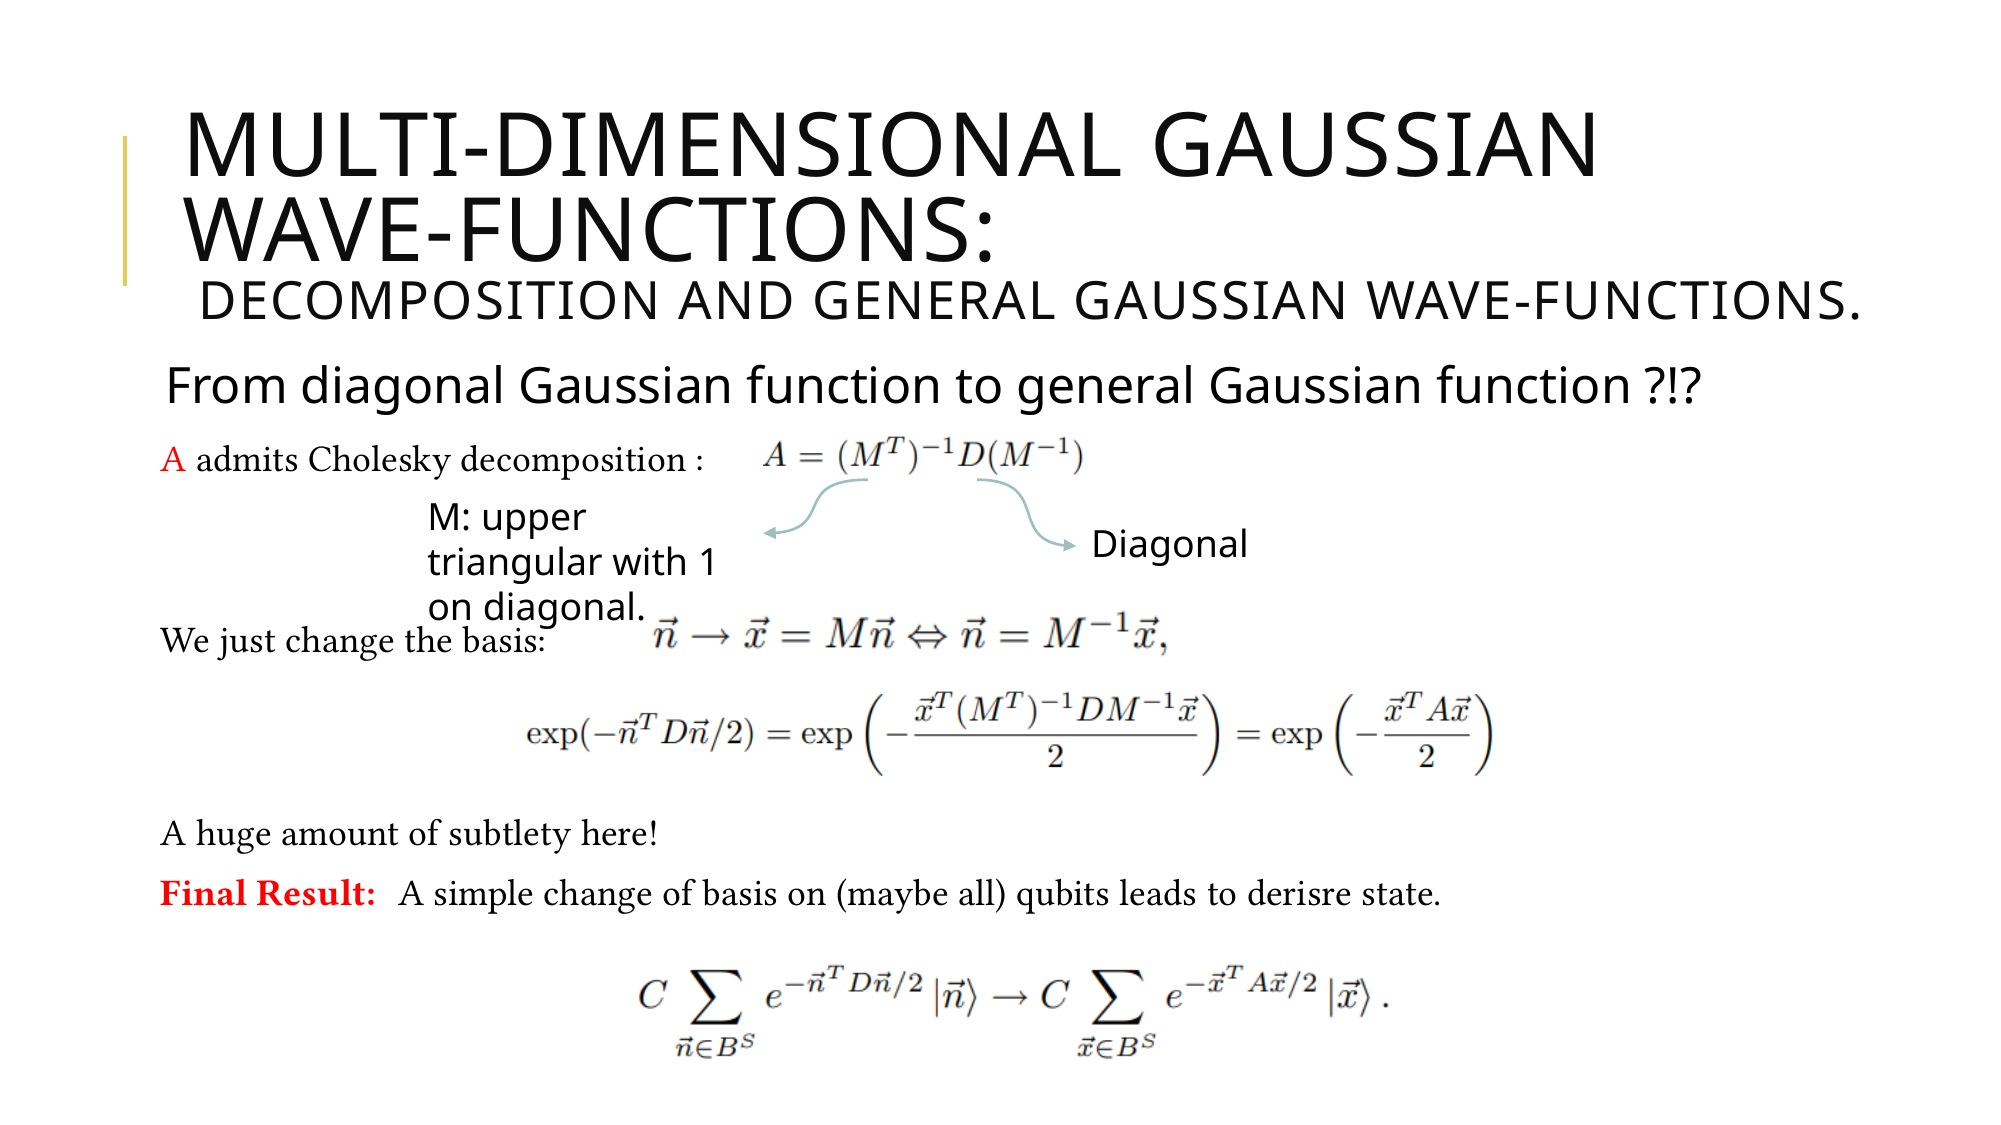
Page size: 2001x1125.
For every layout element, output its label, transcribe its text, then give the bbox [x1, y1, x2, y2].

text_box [976, 479, 1077, 547]
text_box We just change the basis: [145, 607, 584, 668]
picture [628, 943, 1417, 1082]
picture [499, 682, 1501, 786]
text_box M: upper triangular with 1 on diagonal. [412, 485, 764, 635]
text_box A simple change of basis on (maybe all) qubits leads to derisre state. [383, 860, 1677, 921]
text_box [763, 479, 869, 534]
picture [763, 433, 1090, 480]
text_box A admits Cholesky decomposition : [145, 426, 750, 486]
list From diagonal Gaussian function to general Gaussian function ?!? [129, 352, 1724, 427]
picture [645, 608, 1170, 666]
text_box Diagonal [1076, 512, 1428, 573]
text_box A huge amount of subtlety here! [145, 800, 1146, 860]
text_box Final Result: [145, 860, 383, 921]
